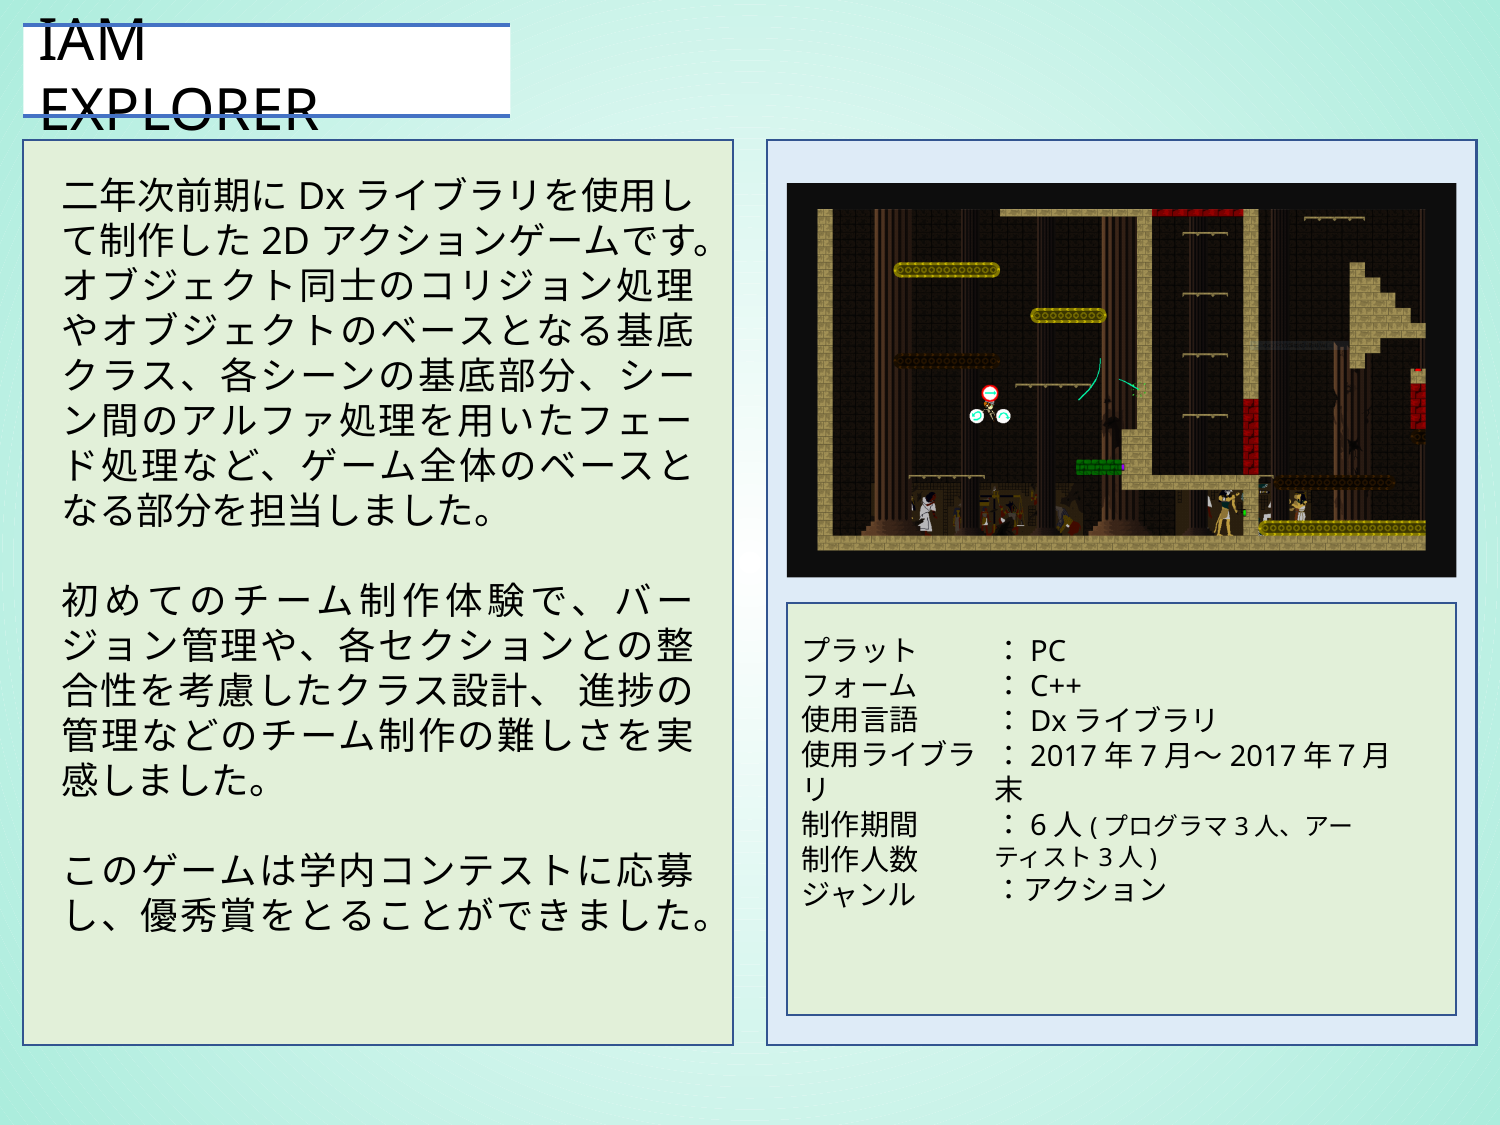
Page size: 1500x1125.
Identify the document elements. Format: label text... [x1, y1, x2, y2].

text_box [786, 182, 1457, 578]
text_box ：PC ：C++ ：Dxライブラリ ：2017年7月～2017年７月末 ：6人(プログラマ3人、アーティスト3人) ：アクション [1005, 624, 1411, 914]
text_box [22, 139, 734, 1046]
text_box [786, 602, 1457, 1016]
text_box [766, 139, 1478, 1046]
text_box IAM explorer [23, 26, 511, 116]
text_box プラットフォーム 使用言語 使用ライブラリ 制作期間 制作人数 ジャンル [786, 624, 1005, 919]
text_box 二年次前期にDxライブラリを使用して制作した2Dアクションゲームです。 オブジェクト同士のコリジョン処理やオブジェクトのベースとなる基底クラス、各シーンの基底部分、シーン間のアルファ処理を用いたフェード処理など、ゲーム全体のベースとなる部分を担当しました。 初めてのチーム制作体験で、バージョン管理や、各セクションとの整合性を考慮したクラス設計、 進捗の管理などのチーム制作の難しさを実感しました。 このゲームは学内コンテストに応募し、優秀賞をとることができました。 [46, 164, 710, 1021]
picture [817, 209, 1426, 552]
